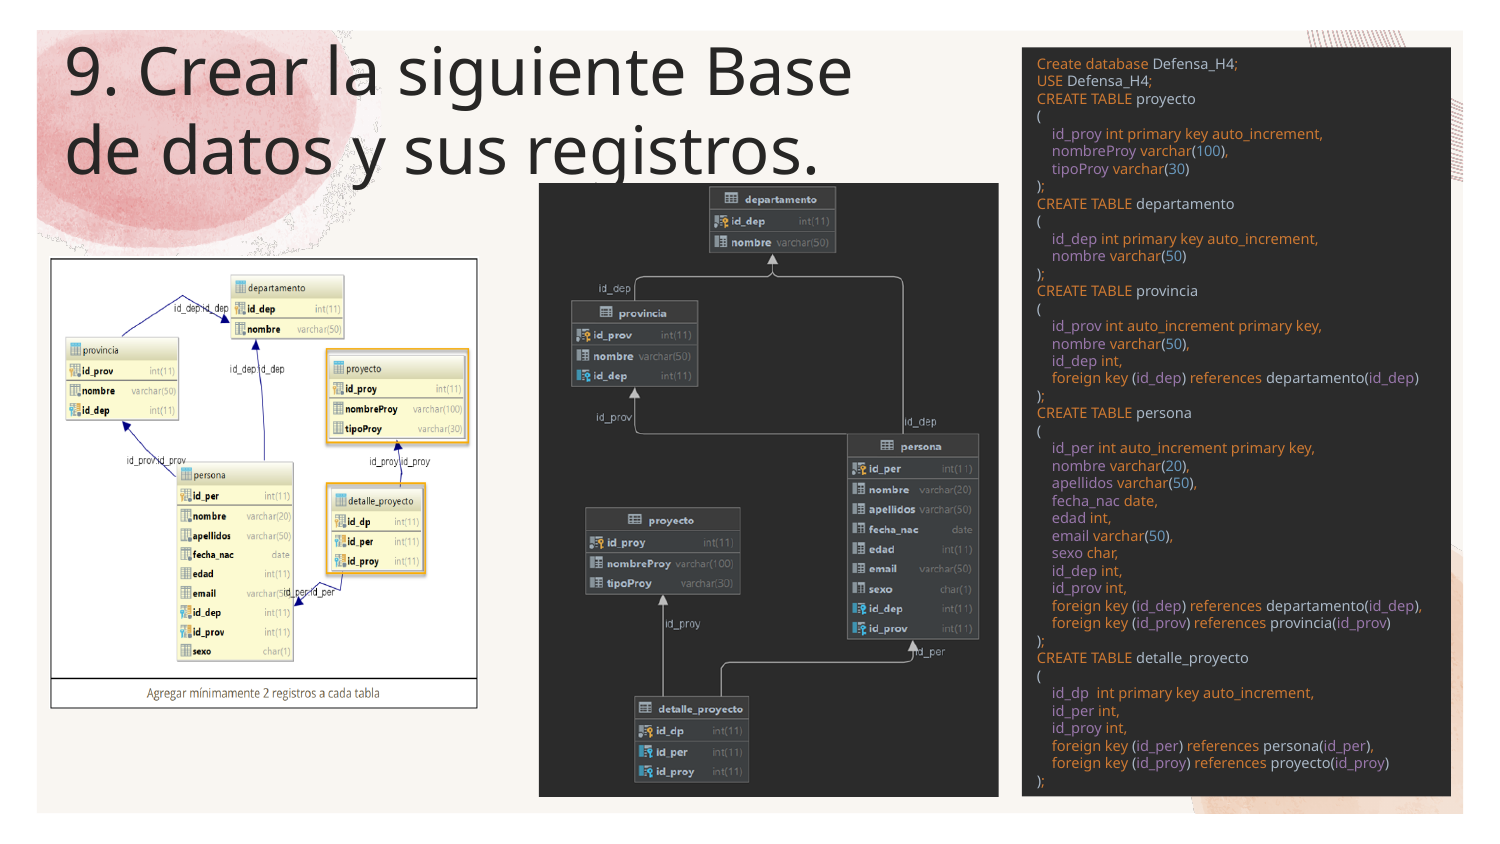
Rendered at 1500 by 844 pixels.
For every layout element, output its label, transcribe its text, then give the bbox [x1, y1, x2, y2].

picture [1282, 30, 1464, 253]
text_box Create database Defensa_H4; USE Defensa_H4; CREATE TABLE proyecto ( id_proy int primary key auto_increment, nombreProy varchar(100), tipoProy varchar(30) ); CREATE TABLE departamento ( id_dep int primary key auto_increment, nombre varchar(50) ); CREATE TABLE provincia ( id_prov int auto_increment primary key, nombre varchar(50), id_dep int, foreign key (id_dep) references departamento(id_dep) ); CREATE TABLE persona ( id_per int auto_increment primary key, nombre varchar(20), apellidos varchar(50), fecha_nac date, edad int, email varchar(50), sexo char, id_dep int, id_prov int, foreign key (id_dep) references departamento(id_dep), foreign key (id_prov) references provincia(id_prov) ); CREATE TABLE detalle_proyecto ( id_dp int primary key auto_increment, id_per int, id_proy int, foreign key (id_per) references persona(id_per), foreign key (id_proy) references proyecto(id_proy) ); [1021, 47, 1451, 797]
picture [36, 30, 479, 710]
title 9. Crear la siguiente Base de datos y sus registros. [49, 43, 944, 204]
picture [538, 183, 999, 797]
picture [1141, 423, 1464, 814]
